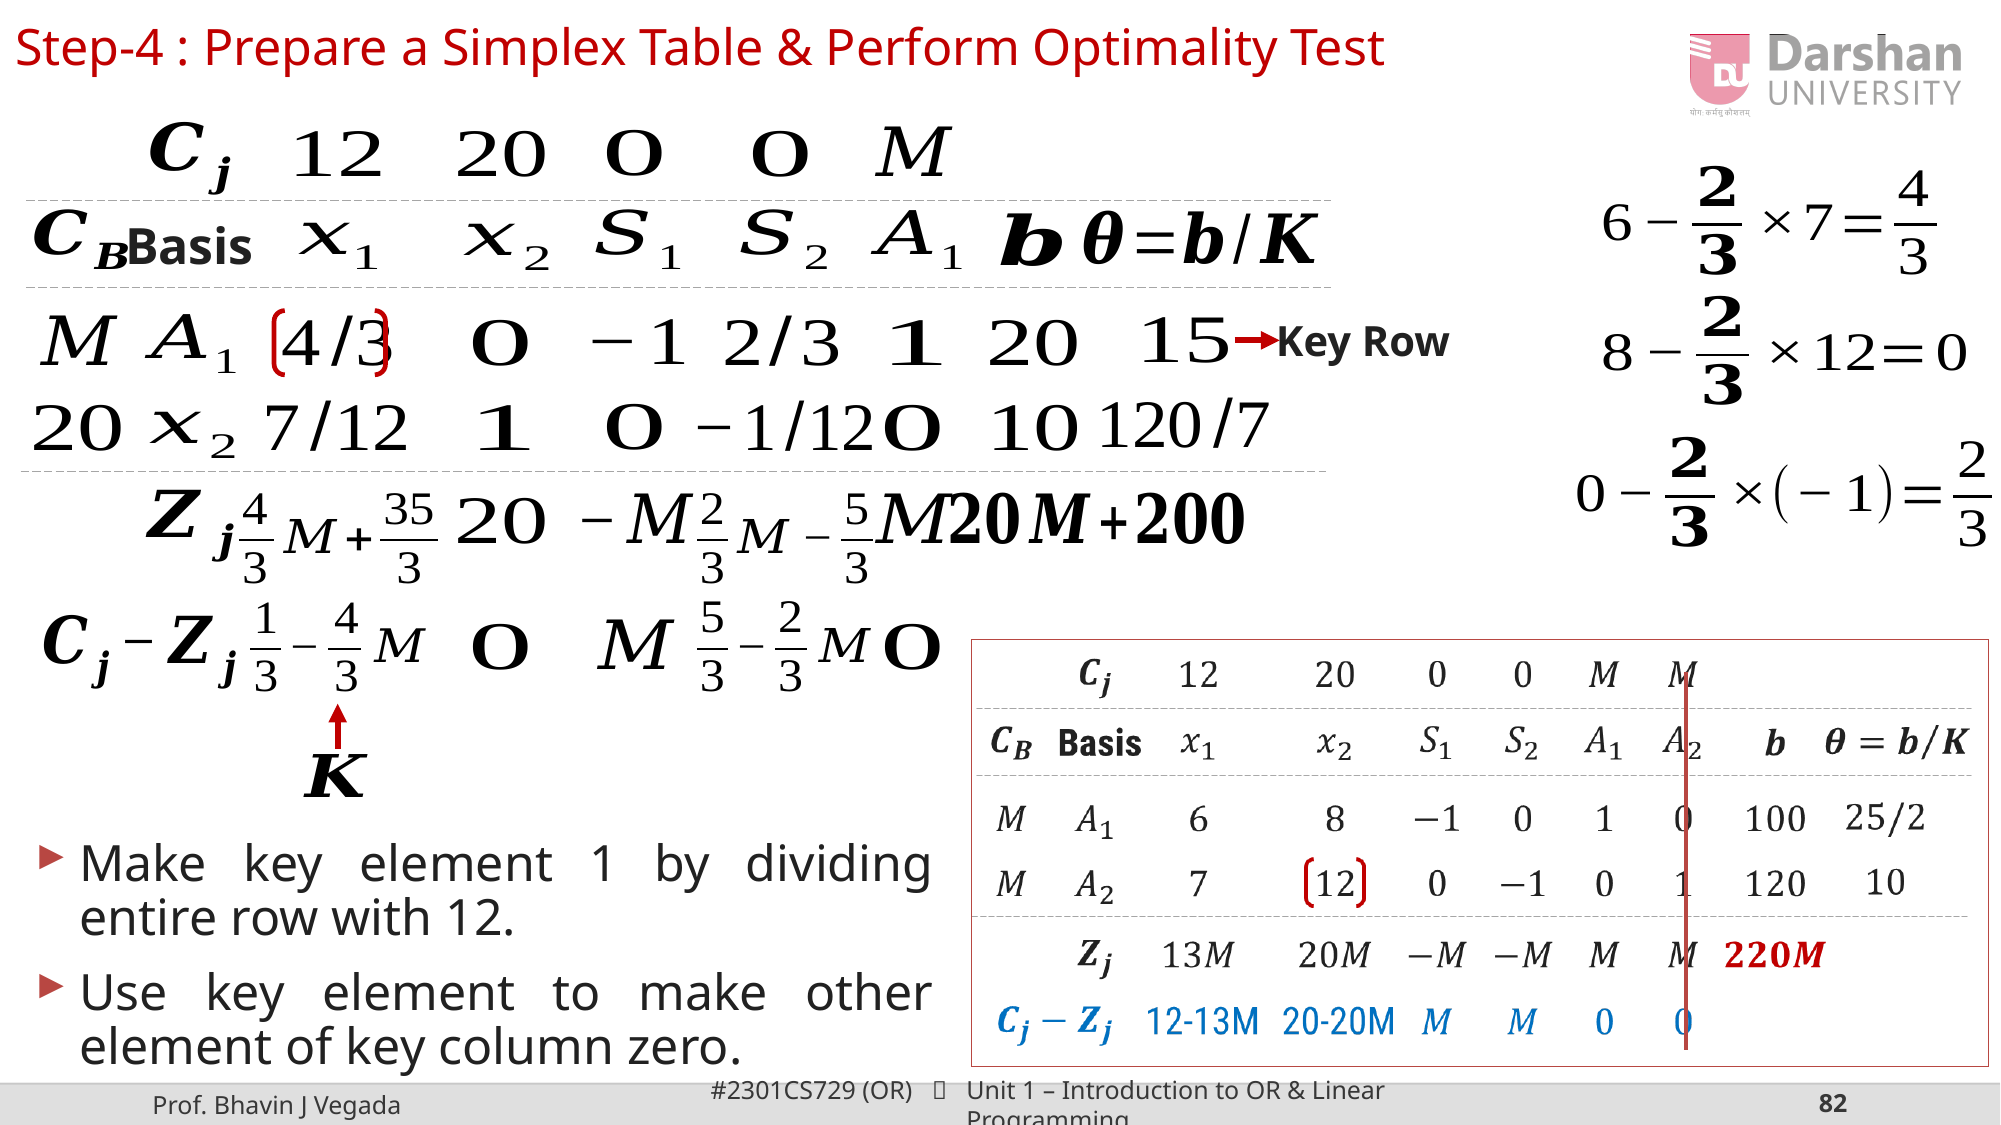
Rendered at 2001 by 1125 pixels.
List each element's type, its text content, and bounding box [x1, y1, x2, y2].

table_header Cutting alternatives [1690, 34, 1961, 117]
text_box Basis [110, 206, 269, 282]
text_box Make key element 1 by dividing entire row with 12. Use key element to make other element of key column zero. [20, 831, 949, 1050]
text_box Key Row [1261, 307, 1465, 373]
picture [971, 639, 1989, 1067]
list Step-4 : Prepare a Simplex Table & Perform Optimality Test [0, 14, 1411, 85]
text_box [273, 310, 387, 376]
